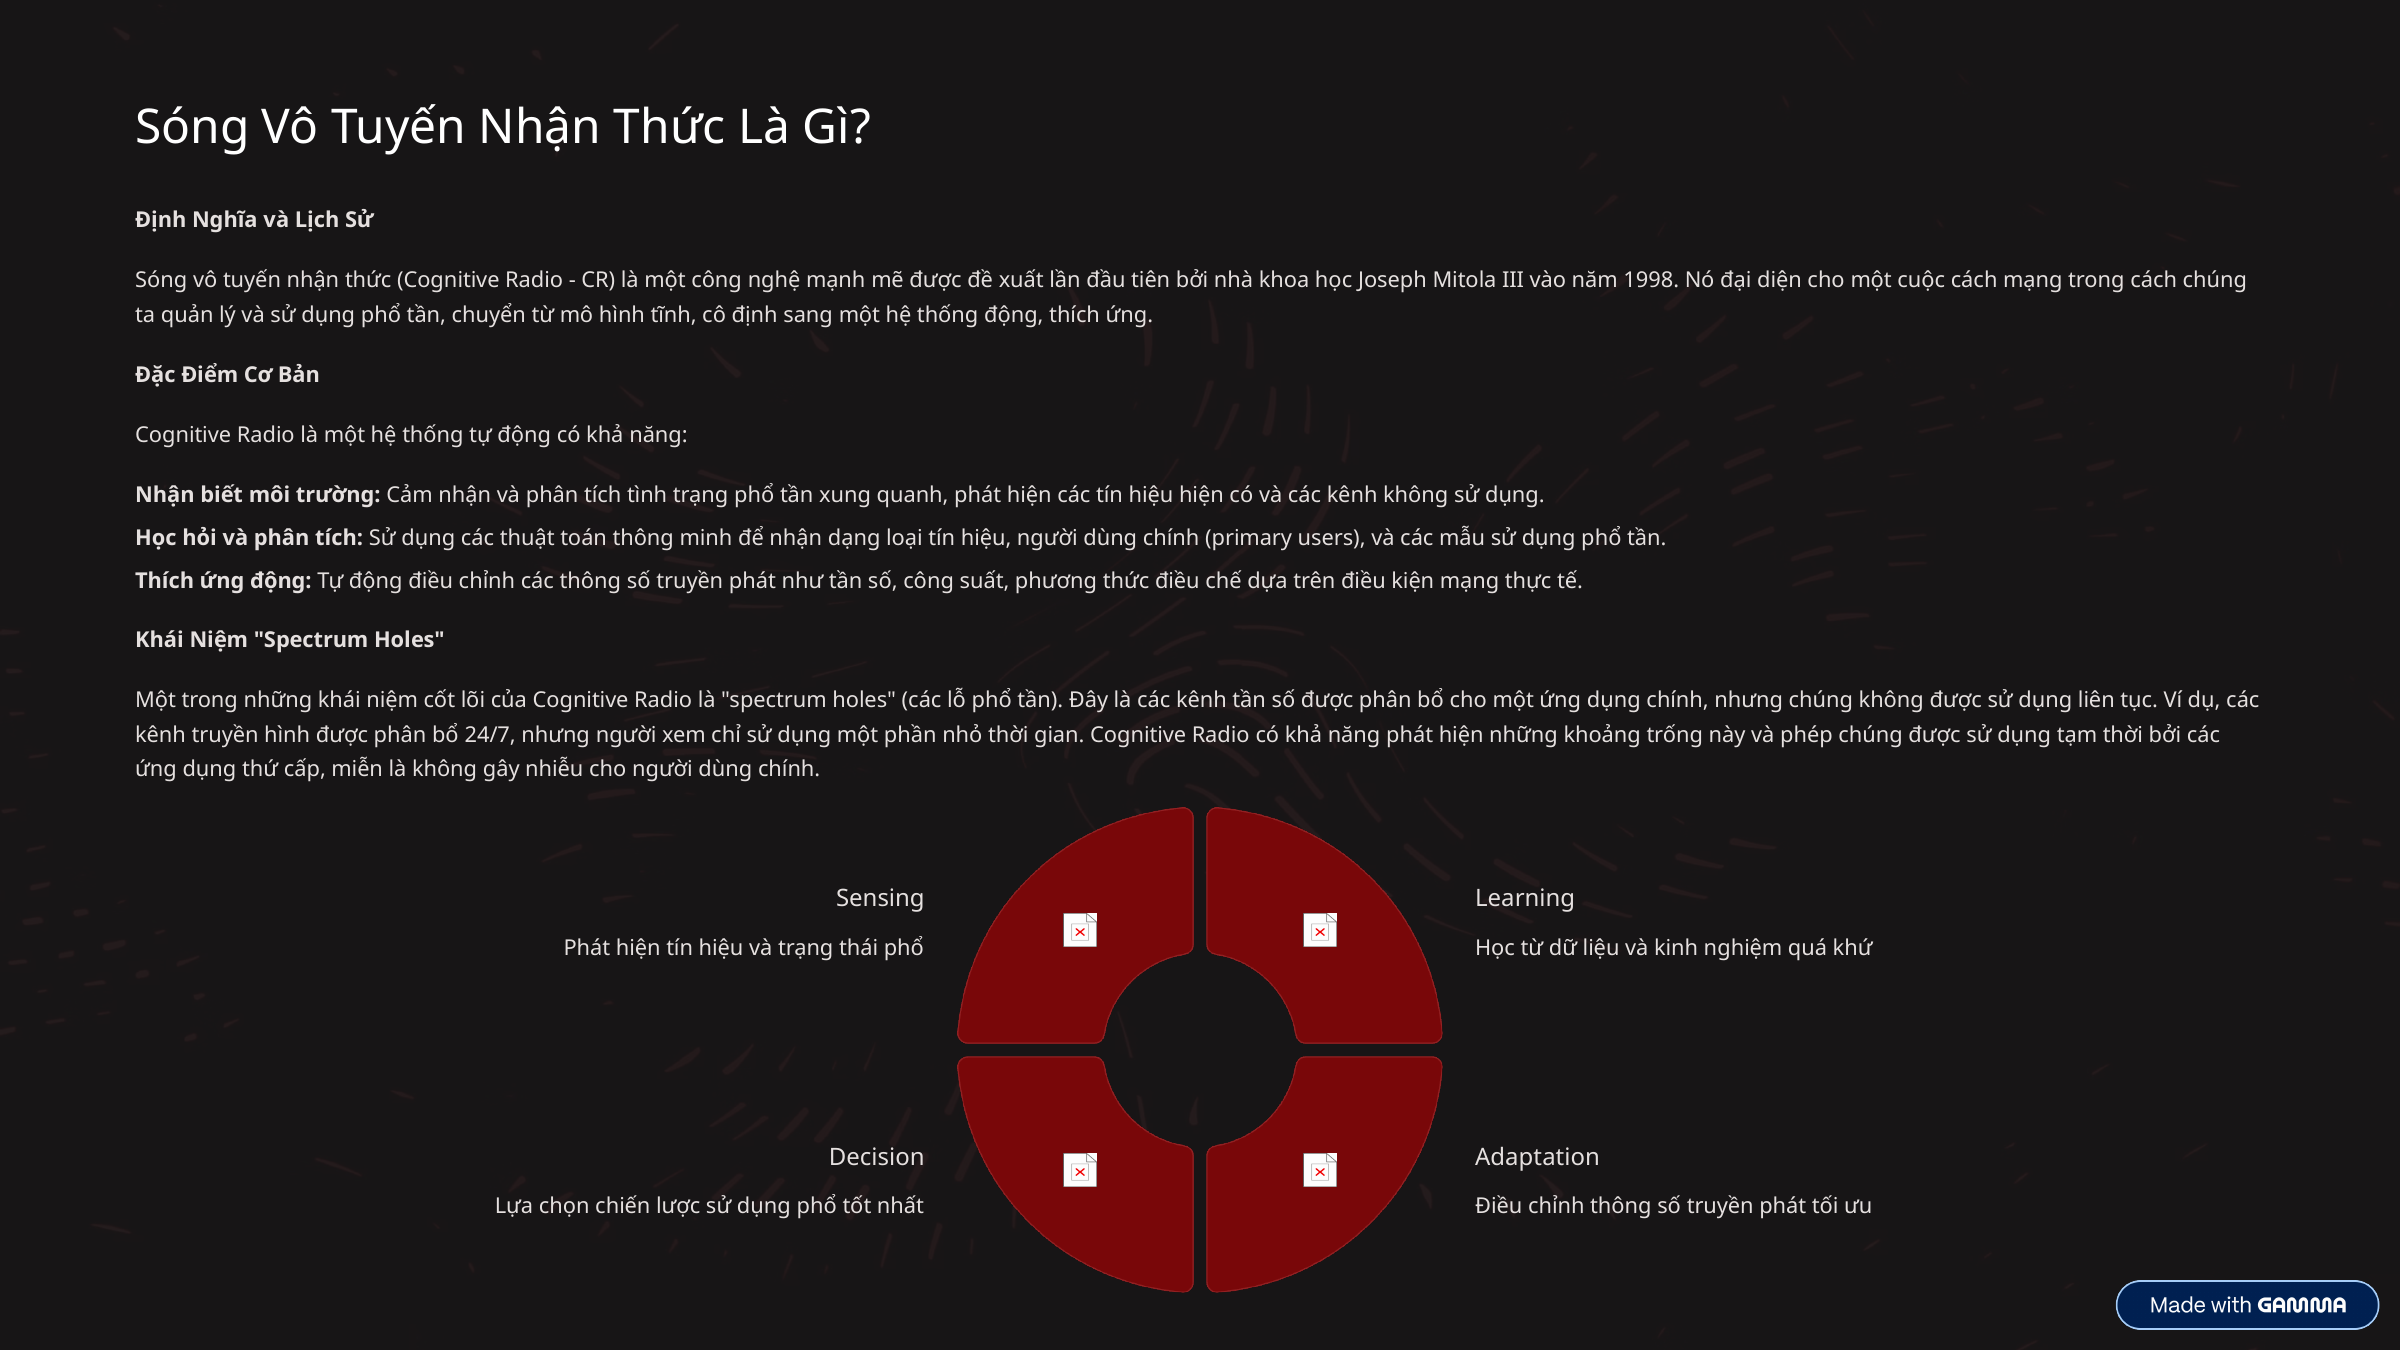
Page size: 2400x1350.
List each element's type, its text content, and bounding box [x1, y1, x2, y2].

text_box Phát hiện tín hiệu và trạng thái phổ [135, 925, 925, 961]
text_box Learning [1475, 881, 1720, 912]
text_box Nhận biết môi trường: Cảm nhận và phân tích tình trạng phổ tần xung quanh, phát hiện các tín hiệu hiện có và các kênh không sử dụng. [135, 472, 2265, 508]
text_box Học từ dữ liệu và kinh nghiệm quá khứ [1475, 925, 2265, 961]
text_box Sóng vô tuyến nhận thức (Cognitive Radio - CR) là một công nghệ mạnh mẽ được đề xuất lần đầu tiên bởi nhà khoa học Joseph Mitola III vào năm 1998. Nó đại diện cho một cuộc cách mạng trong cách chúng ta quản lý và sử dụng phổ tần, chuyển từ mô hình tĩnh, cô định sang một hệ thống động, thích ứng. [135, 257, 2265, 328]
picture [957, 807, 1443, 1293]
text_box Khái Niệm "Spectrum Holes" [135, 617, 2265, 654]
text_box Adaptation [1475, 1140, 1720, 1171]
text_box Đặc Điểm Cơ Bản [135, 352, 2265, 388]
text_box Decision [680, 1140, 925, 1171]
text_box Học hỏi và phân tích: Sử dụng các thuật toán thông minh để nhận dạng loại tín hiệu, người dùng chính (primary users), và các mẫu sử dụng phổ tần. [135, 515, 2265, 551]
text_box Sensing [680, 881, 925, 912]
text_box Một trong những khái niệm cốt lõi của Cognitive Radio là "spectrum holes" (các lỗ phổ tần). Đây là các kênh tần số được phân bổ cho một ứng dụng chính, nhưng chúng không được sử dụng liên tục. Ví dụ, các kênh truyền hình được phân bổ 24/7, nhưng người xem chỉ sử dụng một phần nhỏ thời gian. Cognitive Radio có khả năng phát hiện những khoảng trống này và phép chúng được sử dụng tạm thời bởi các ứng dụng thứ cấp, miễn là không gây nhiễu cho người dùng chính. [135, 677, 2265, 784]
picture [2106, 1271, 2389, 1339]
text_box Định Nghĩa và Lịch Sử [135, 197, 2265, 233]
text_box Điều chỉnh thông số truyền phát tối ưu [1475, 1183, 2265, 1219]
text_box Lựa chọn chiến lược sử dụng phổ tốt nhất [135, 1183, 925, 1219]
text_box Thích ứng động: Tự động điều chỉnh các thông số truyền phát như tần số, công suất, phương thức điều chế dựa trên điều kiện mạng thực tế. [135, 558, 2265, 594]
text_box Sóng Vô Tuyến Nhận Thức Là Gì? [135, 92, 817, 154]
text_box Cognitive Radio là một hệ thống tự động có khả năng: [135, 412, 2265, 448]
